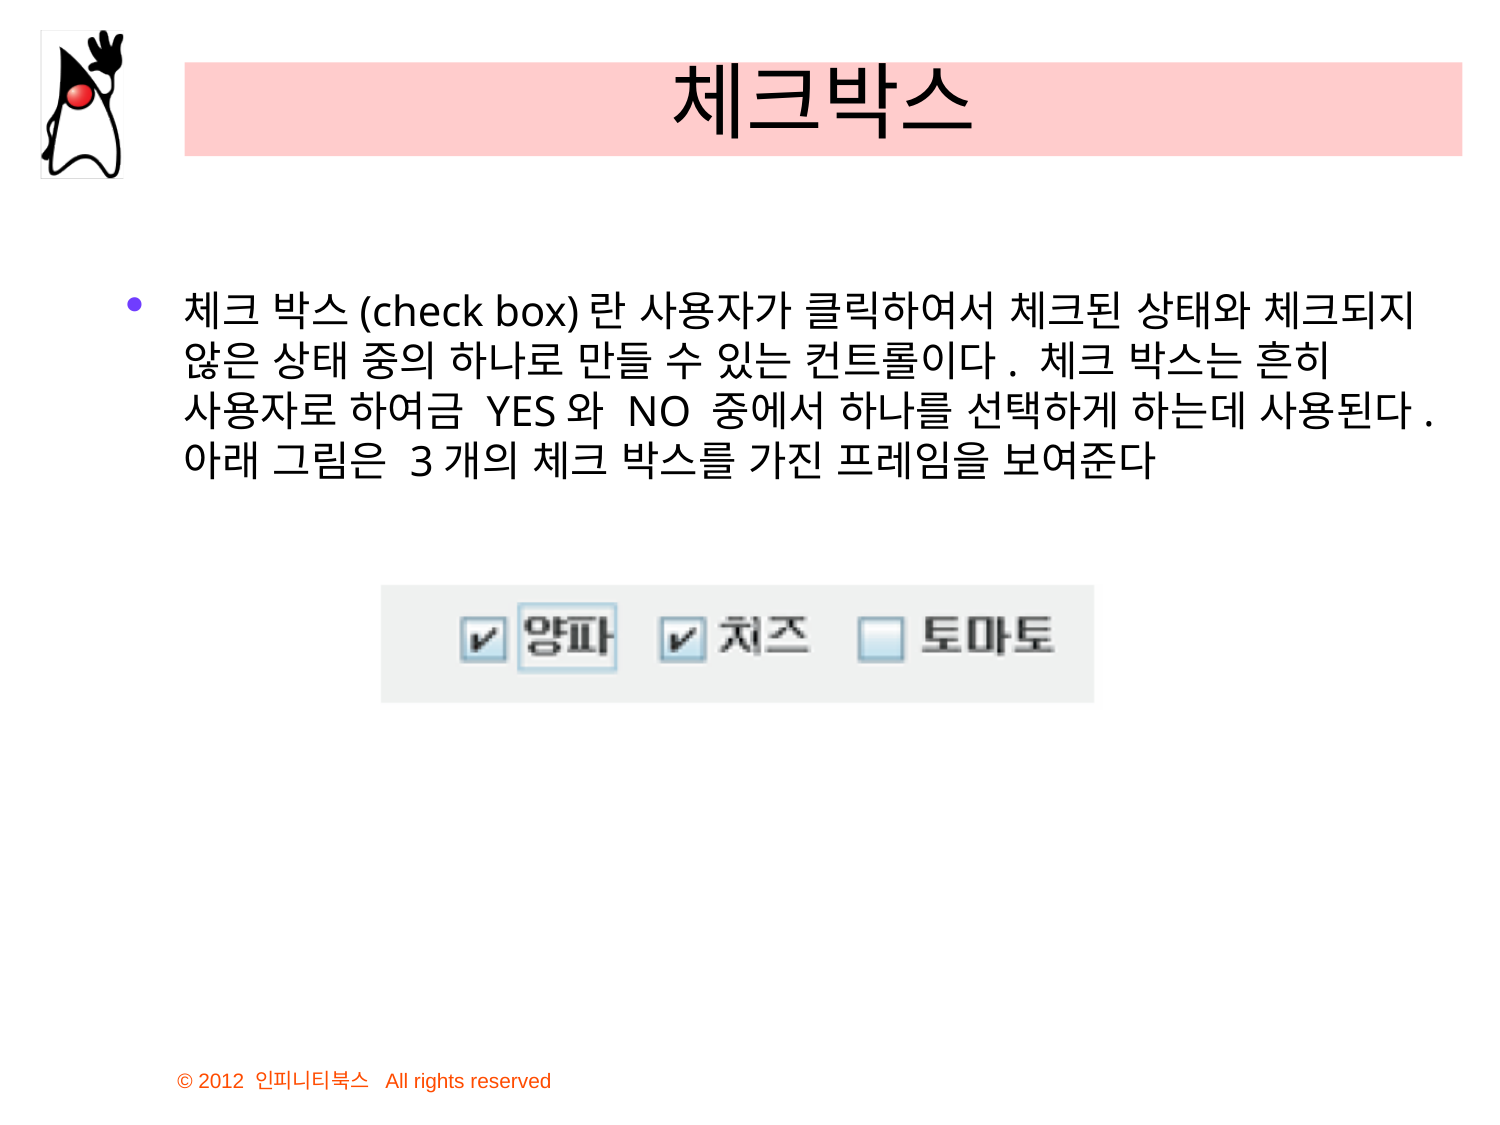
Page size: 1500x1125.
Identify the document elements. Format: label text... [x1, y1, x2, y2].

list 체크 박스(check box)란 사용자가 클릭하여서 체크된 상태와 체크되지 않은 상태 중의 하나로 만들 수 있는 컨트롤이다. 체크 박스는 흔히 사용자로 하여금 YES와 NO 중에서 하나를 선택하게 하는데 사용된다. 아래 그림은 3개의 체크 박스를 가진 프레임을 보여준다 [112, 218, 1460, 900]
picture [375, 578, 1104, 714]
title 체크박스 [184, 62, 1463, 157]
picture [39, 30, 124, 179]
